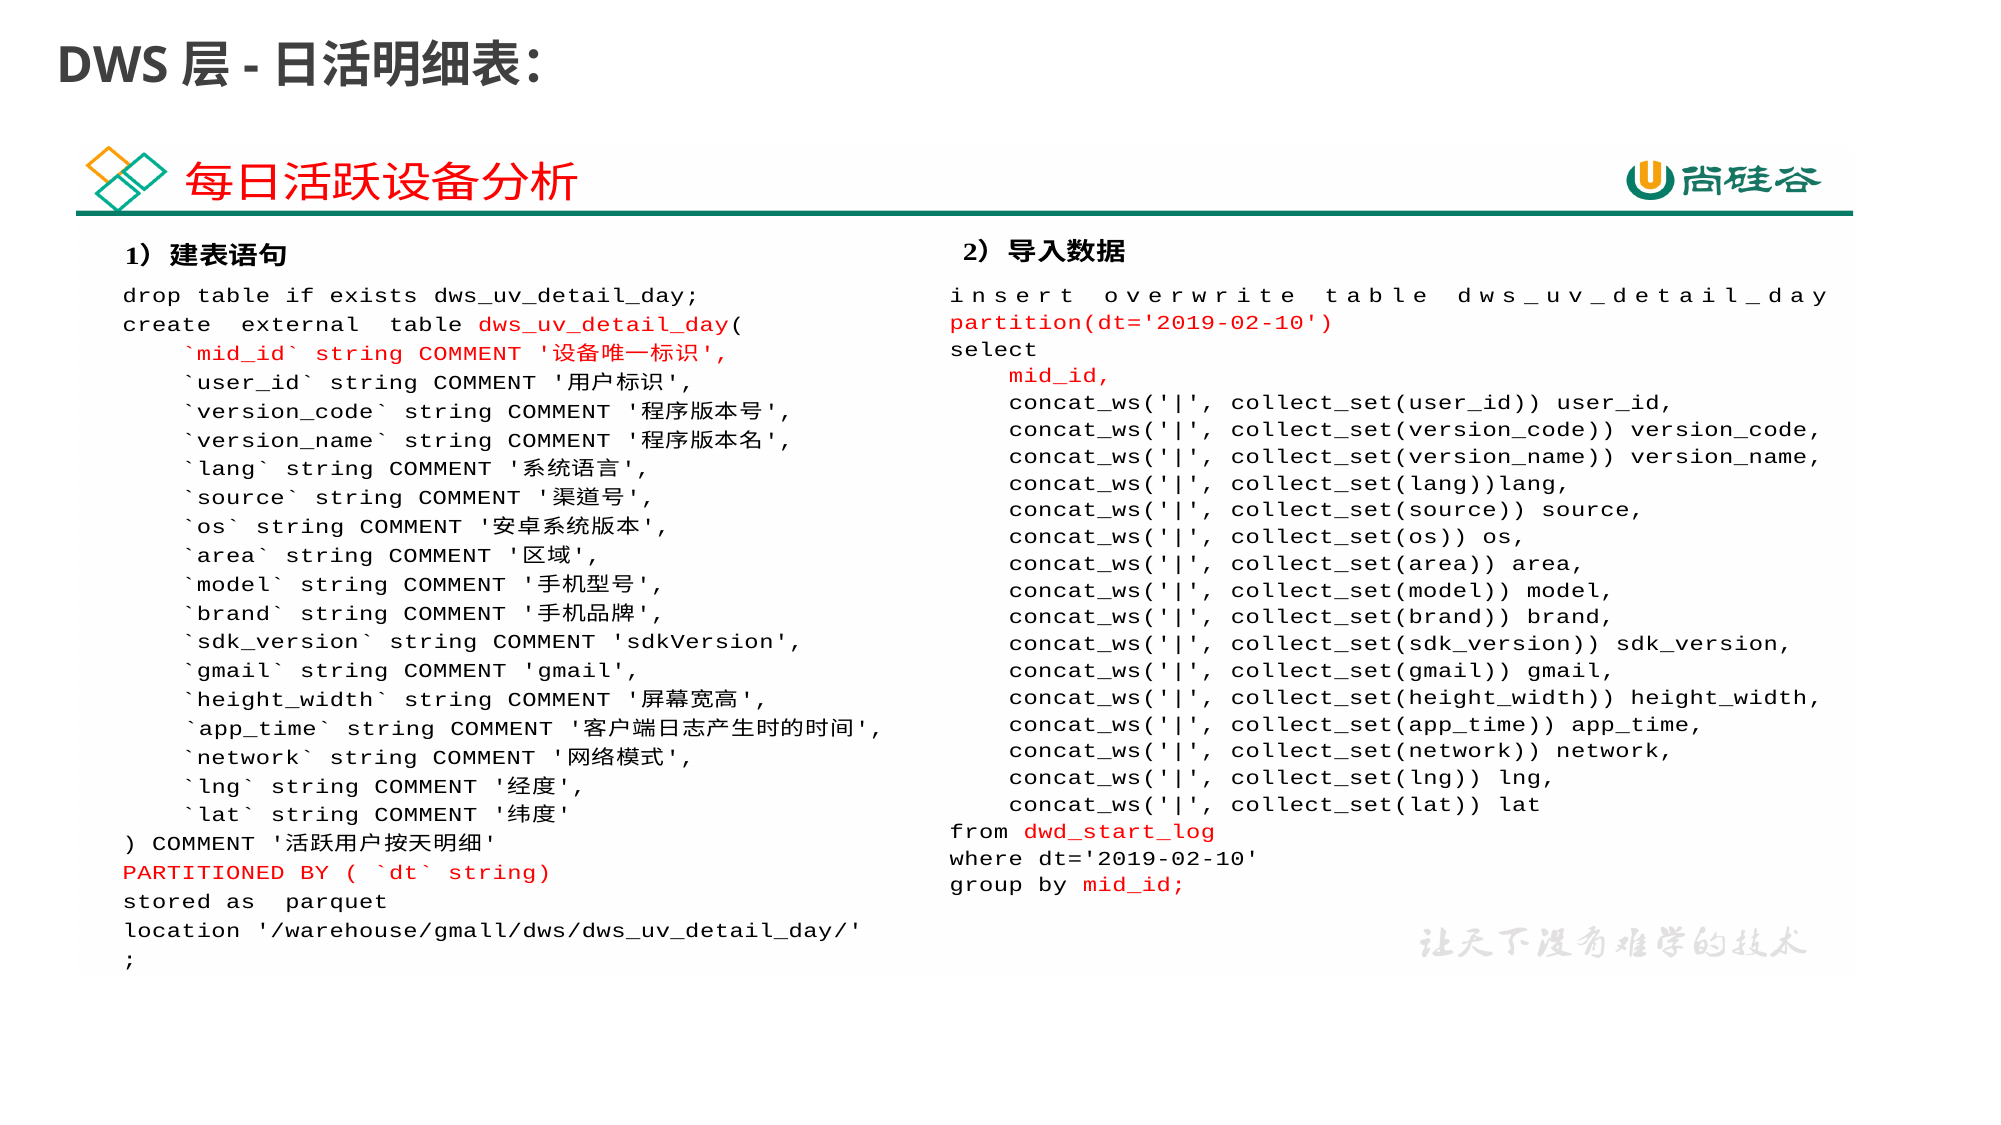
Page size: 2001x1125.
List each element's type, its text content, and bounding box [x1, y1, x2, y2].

text_box DWS层-日活明细表： [42, 24, 586, 100]
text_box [76, 145, 1855, 980]
